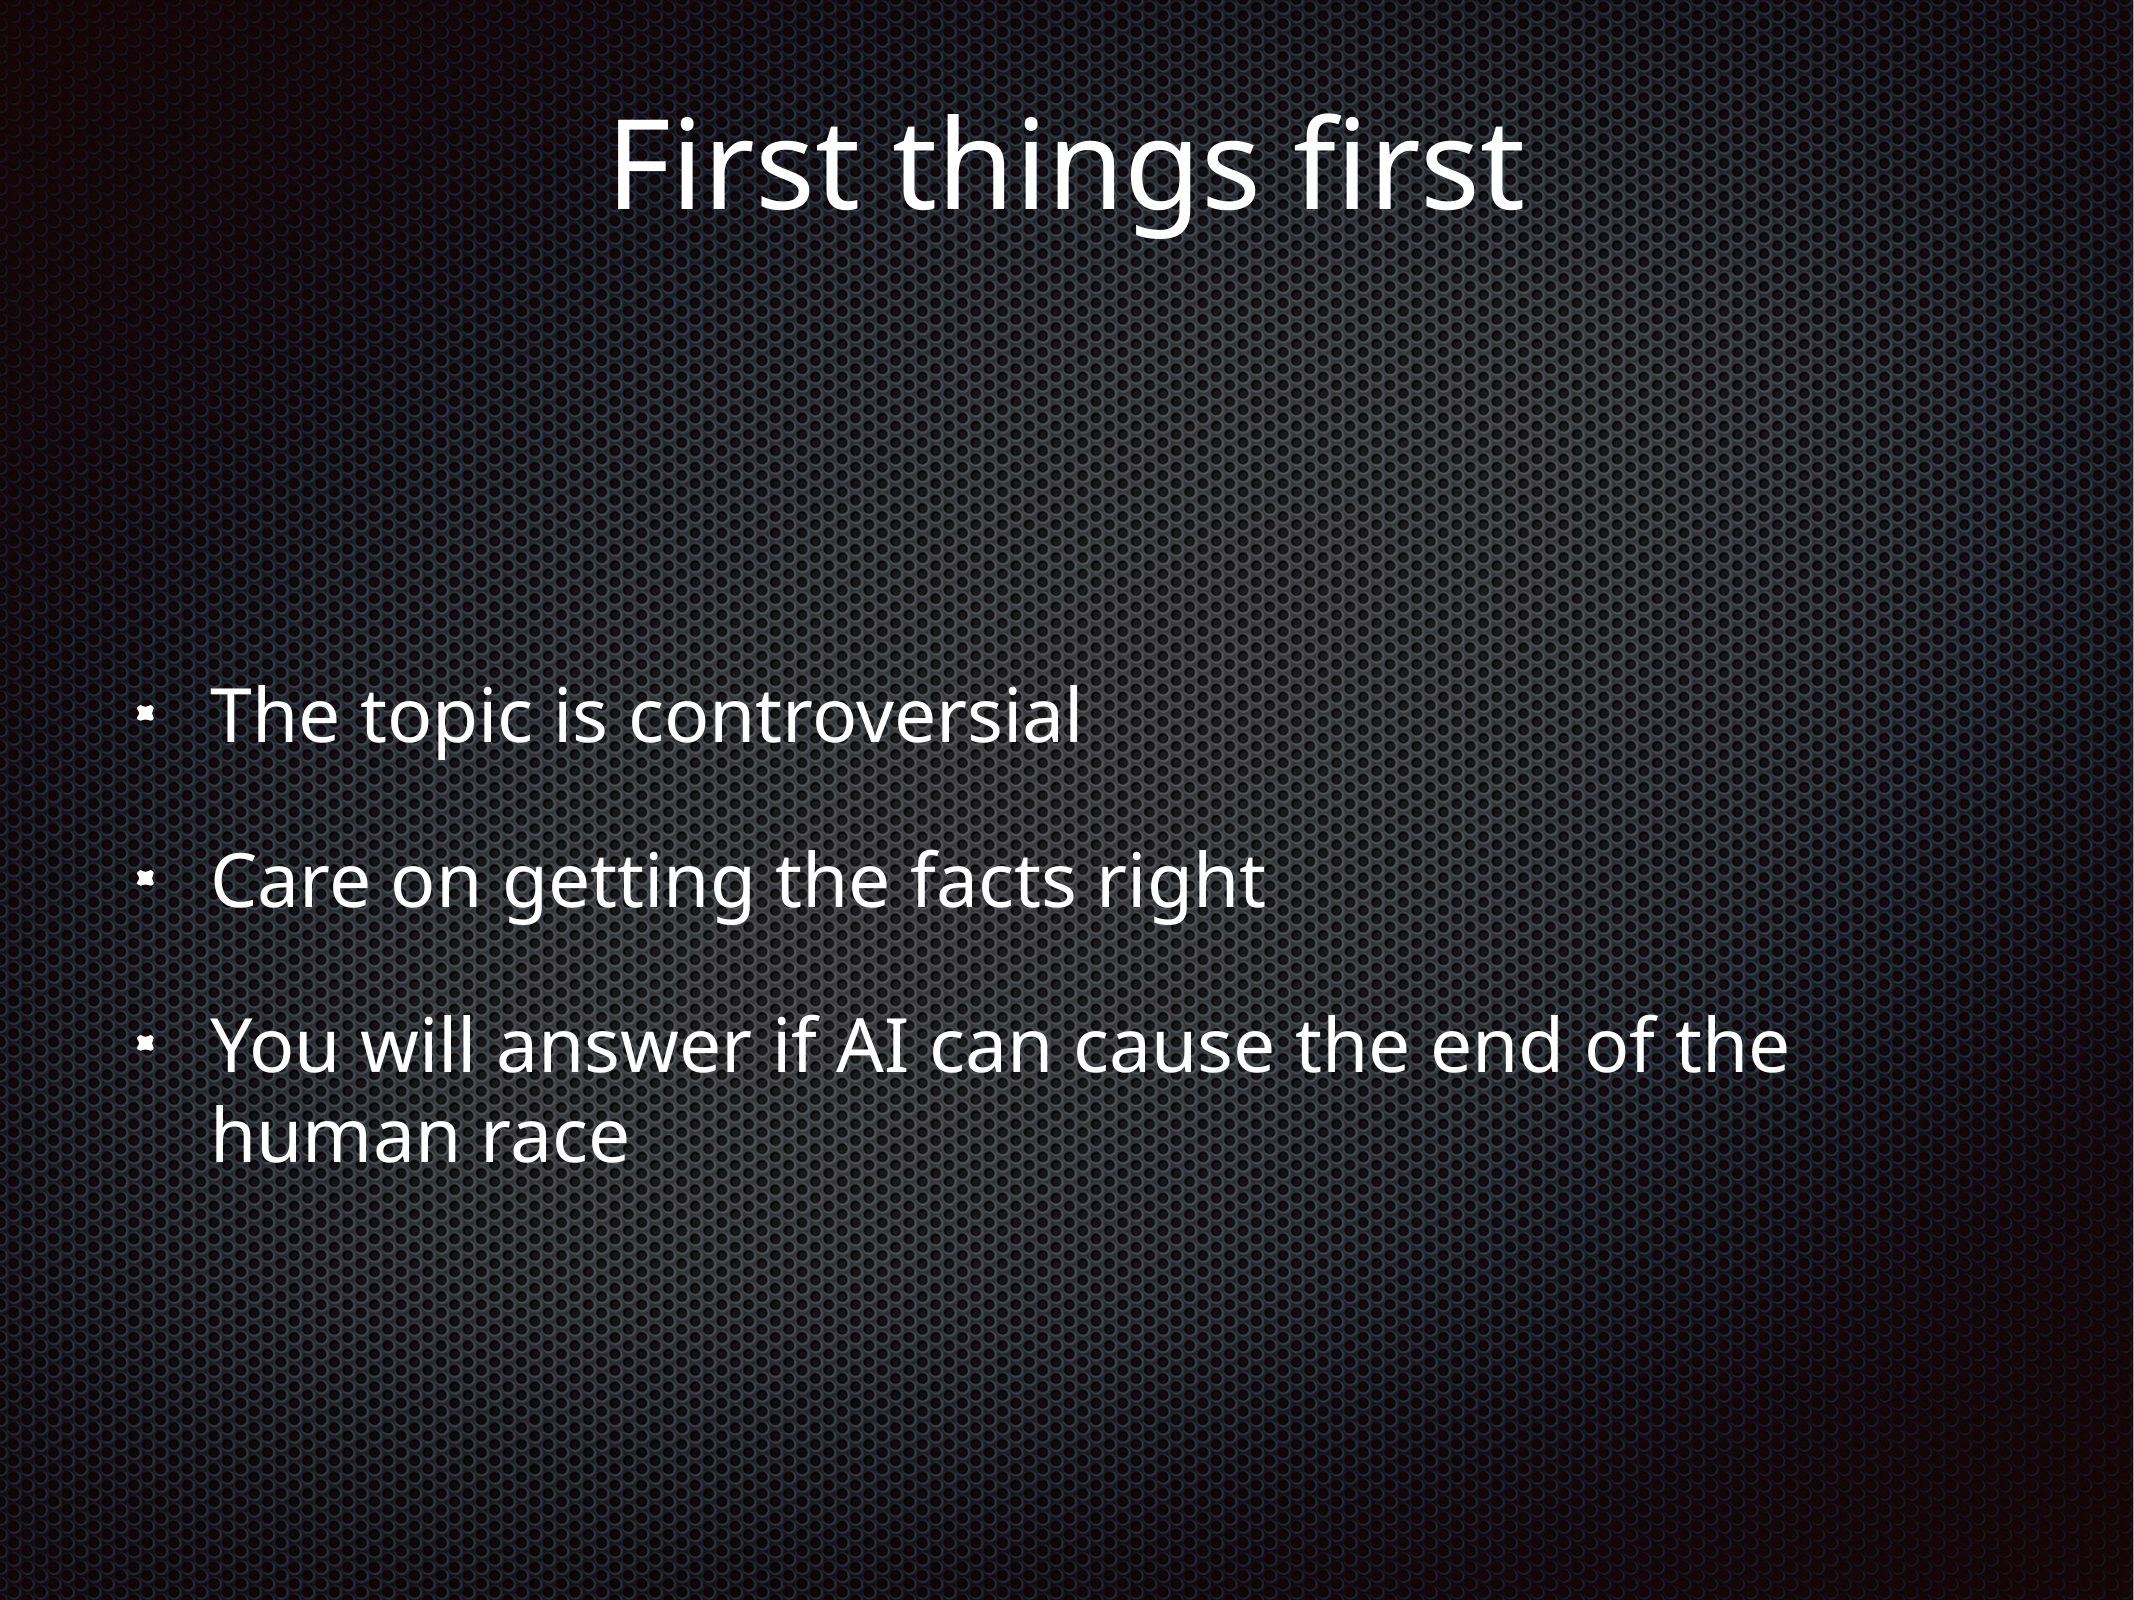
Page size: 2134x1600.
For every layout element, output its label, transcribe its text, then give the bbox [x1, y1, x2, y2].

title First things first [128, 41, 2005, 279]
list The topic is controversial Care on getting the facts right You will answer if AI can cause the end of the human race [128, 453, 2005, 1393]
picture [0, 0, 2134, 1600]
